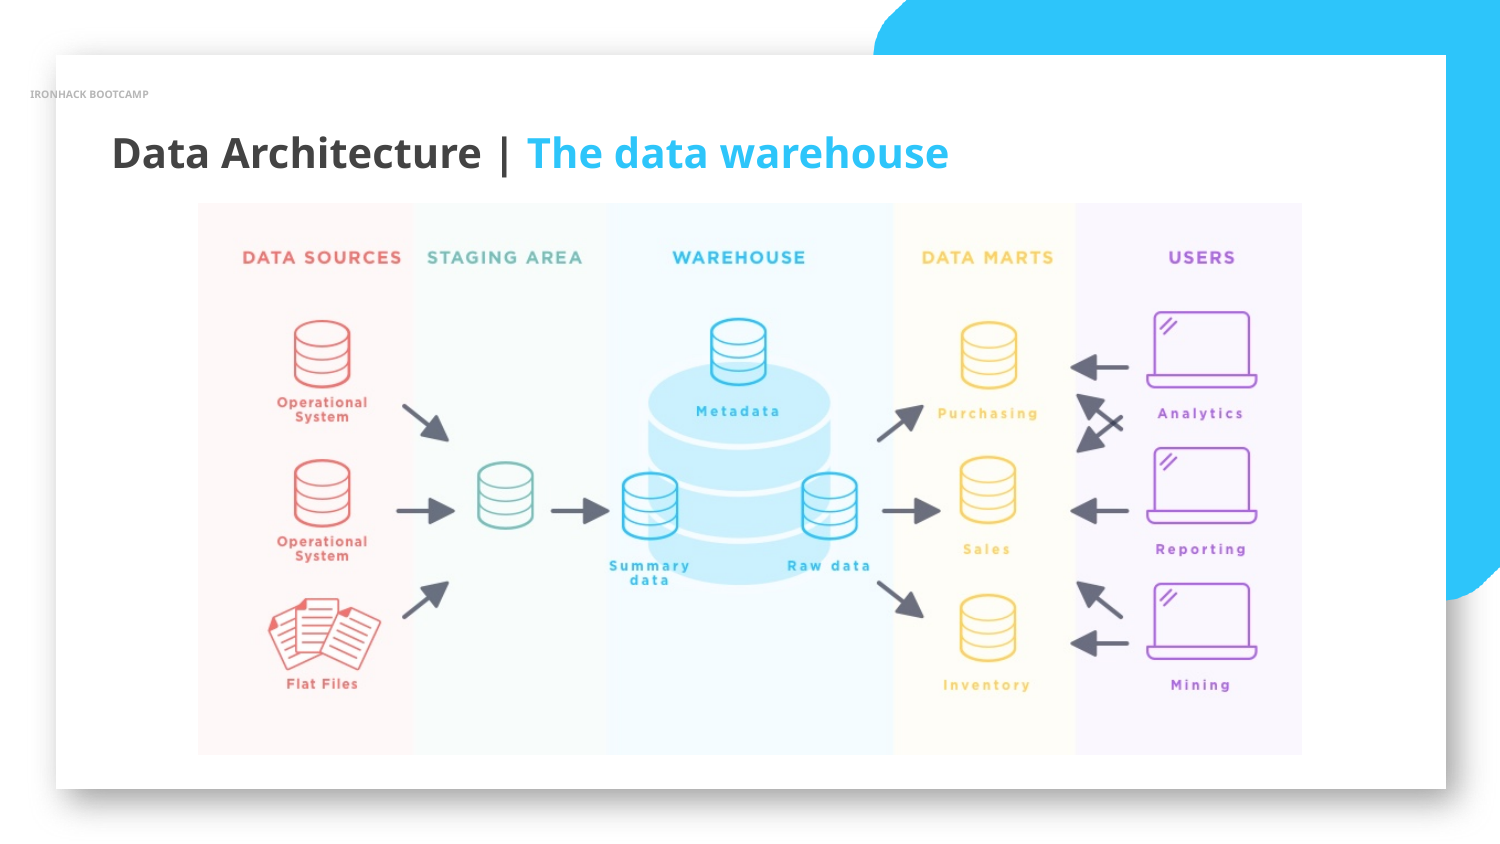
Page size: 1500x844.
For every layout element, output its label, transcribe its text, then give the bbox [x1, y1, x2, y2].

text_box IRONHACK BOOTCAMP [15, 71, 354, 108]
picture [0, 0, 1500, 844]
text_box Data Architecture | The data warehouse [96, 111, 1427, 229]
